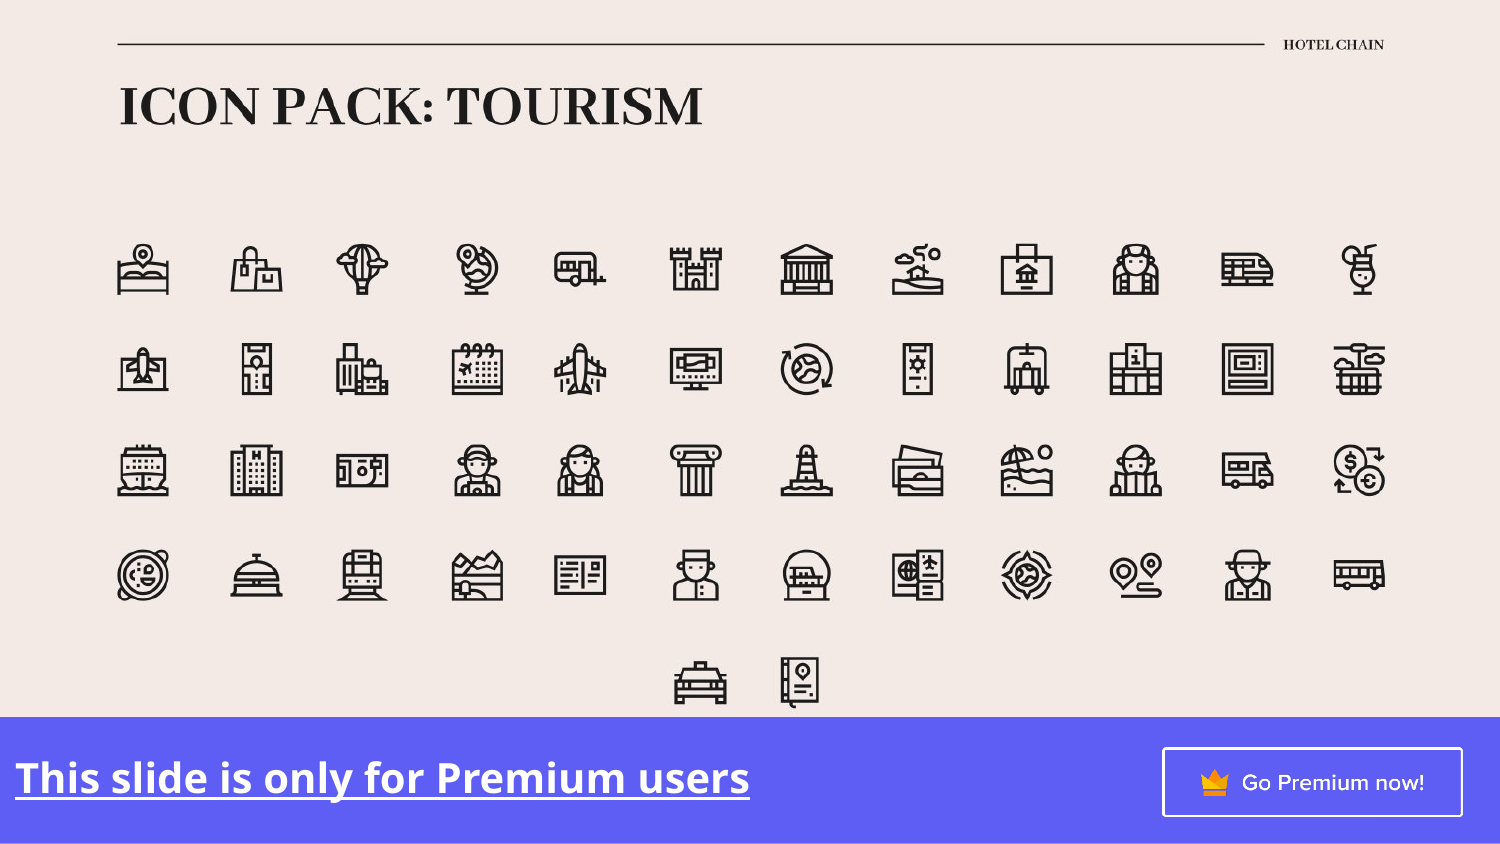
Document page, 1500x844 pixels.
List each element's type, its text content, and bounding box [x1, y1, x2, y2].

text_box This slide is only for Premium users [0, 717, 1500, 844]
picture [0, 0, 1500, 717]
picture [1162, 747, 1463, 817]
